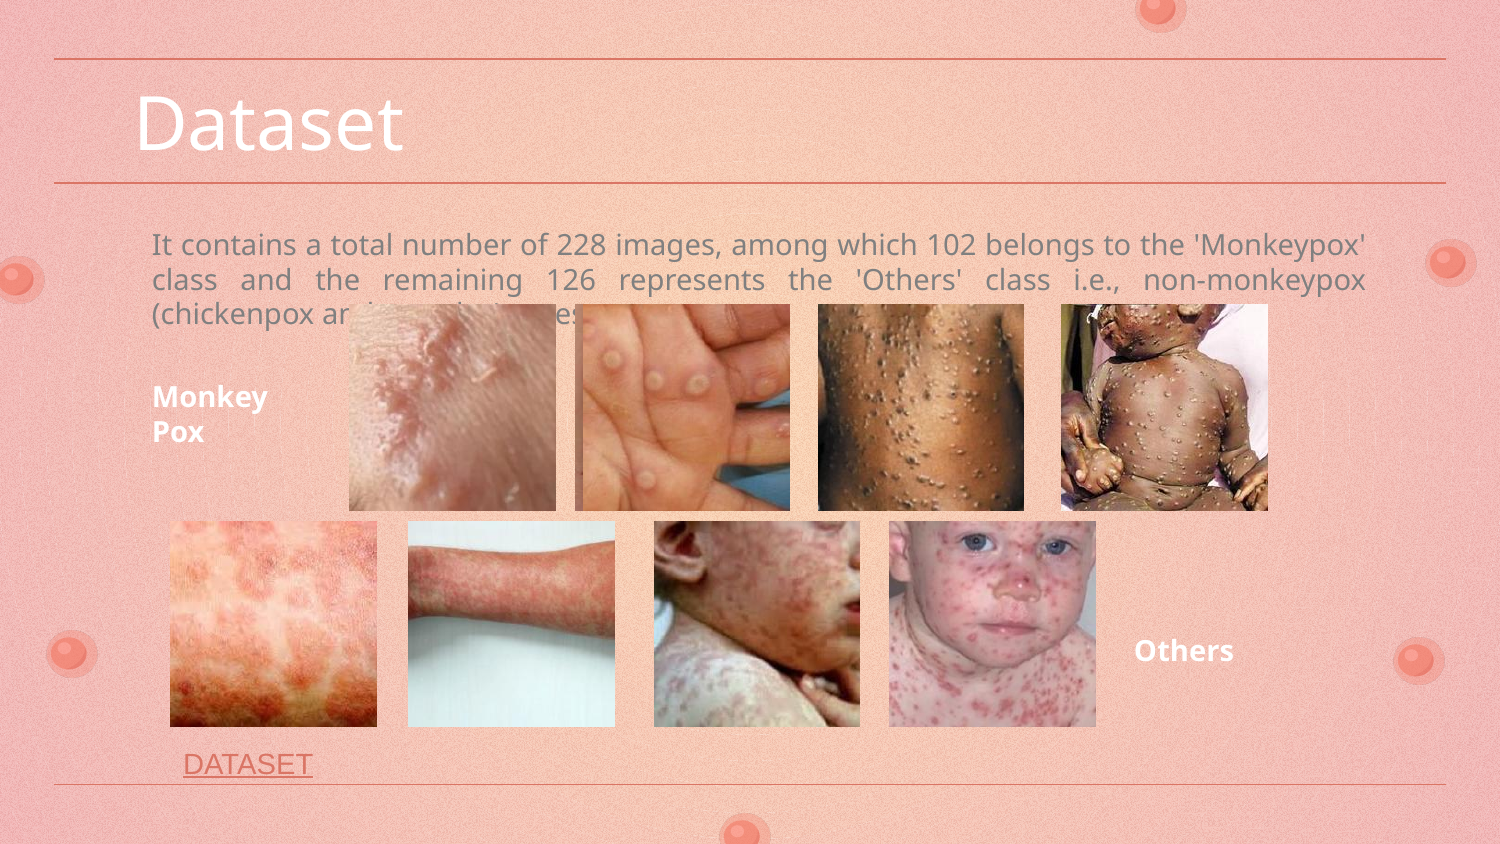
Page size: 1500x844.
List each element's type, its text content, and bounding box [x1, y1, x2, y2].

text_box Others [1119, 624, 1325, 675]
title Dataset [118, 88, 1382, 153]
picture [818, 304, 1025, 511]
picture [889, 521, 1096, 728]
text_box DATASET [168, 738, 350, 788]
picture [574, 304, 790, 511]
text_box It contains a total number of 228 images, among which 102 belongs to the 'Monkeypox' class and the remaining 126 represents the 'Others' class i.e., non-monkeypox (chickenpox and measles) cases. [137, 218, 1382, 339]
picture [1061, 304, 1268, 511]
text_box Monkey Pox [137, 370, 343, 456]
picture [349, 304, 556, 511]
picture [170, 521, 377, 728]
picture [653, 521, 860, 728]
picture [408, 521, 615, 728]
